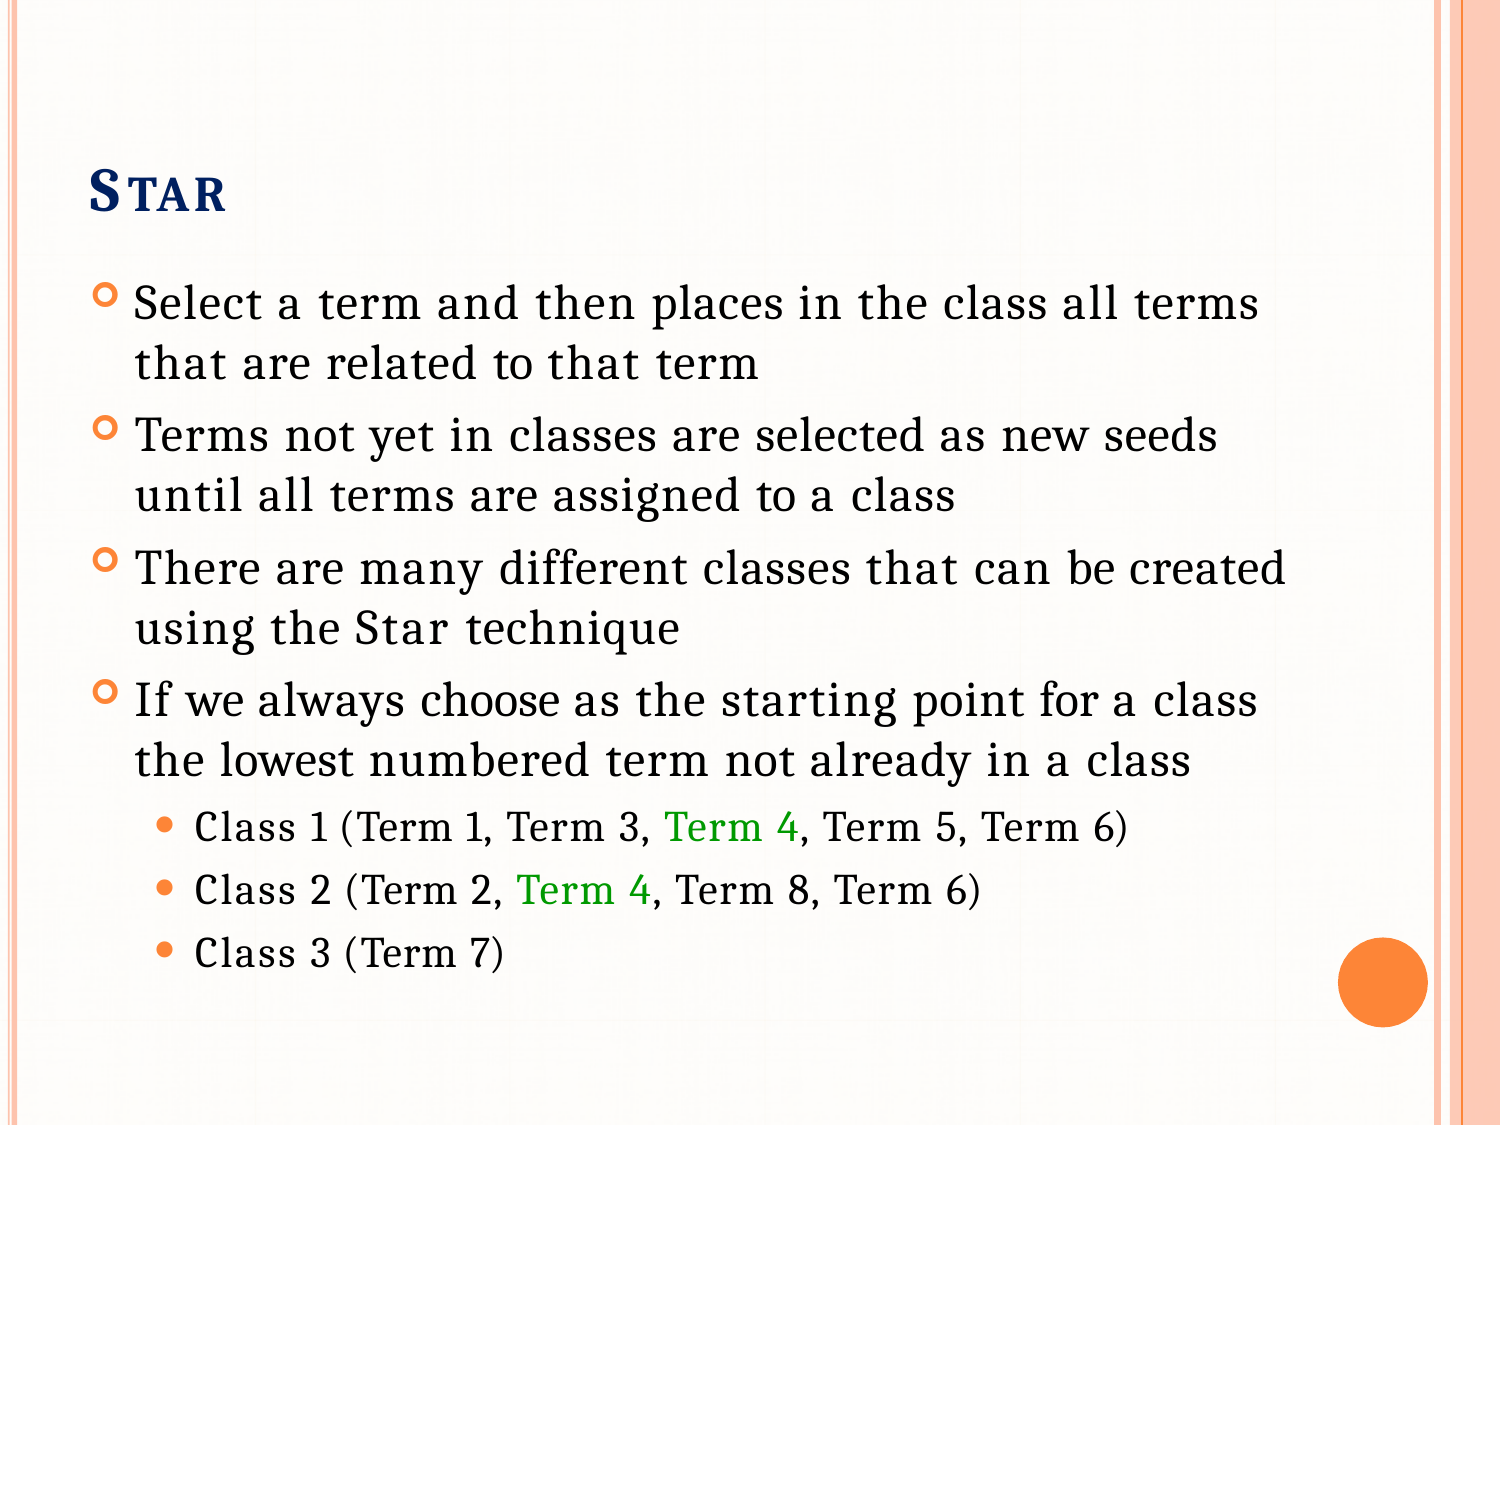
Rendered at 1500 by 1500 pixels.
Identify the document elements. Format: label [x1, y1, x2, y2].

text_box [0, 0, 1500, 1126]
